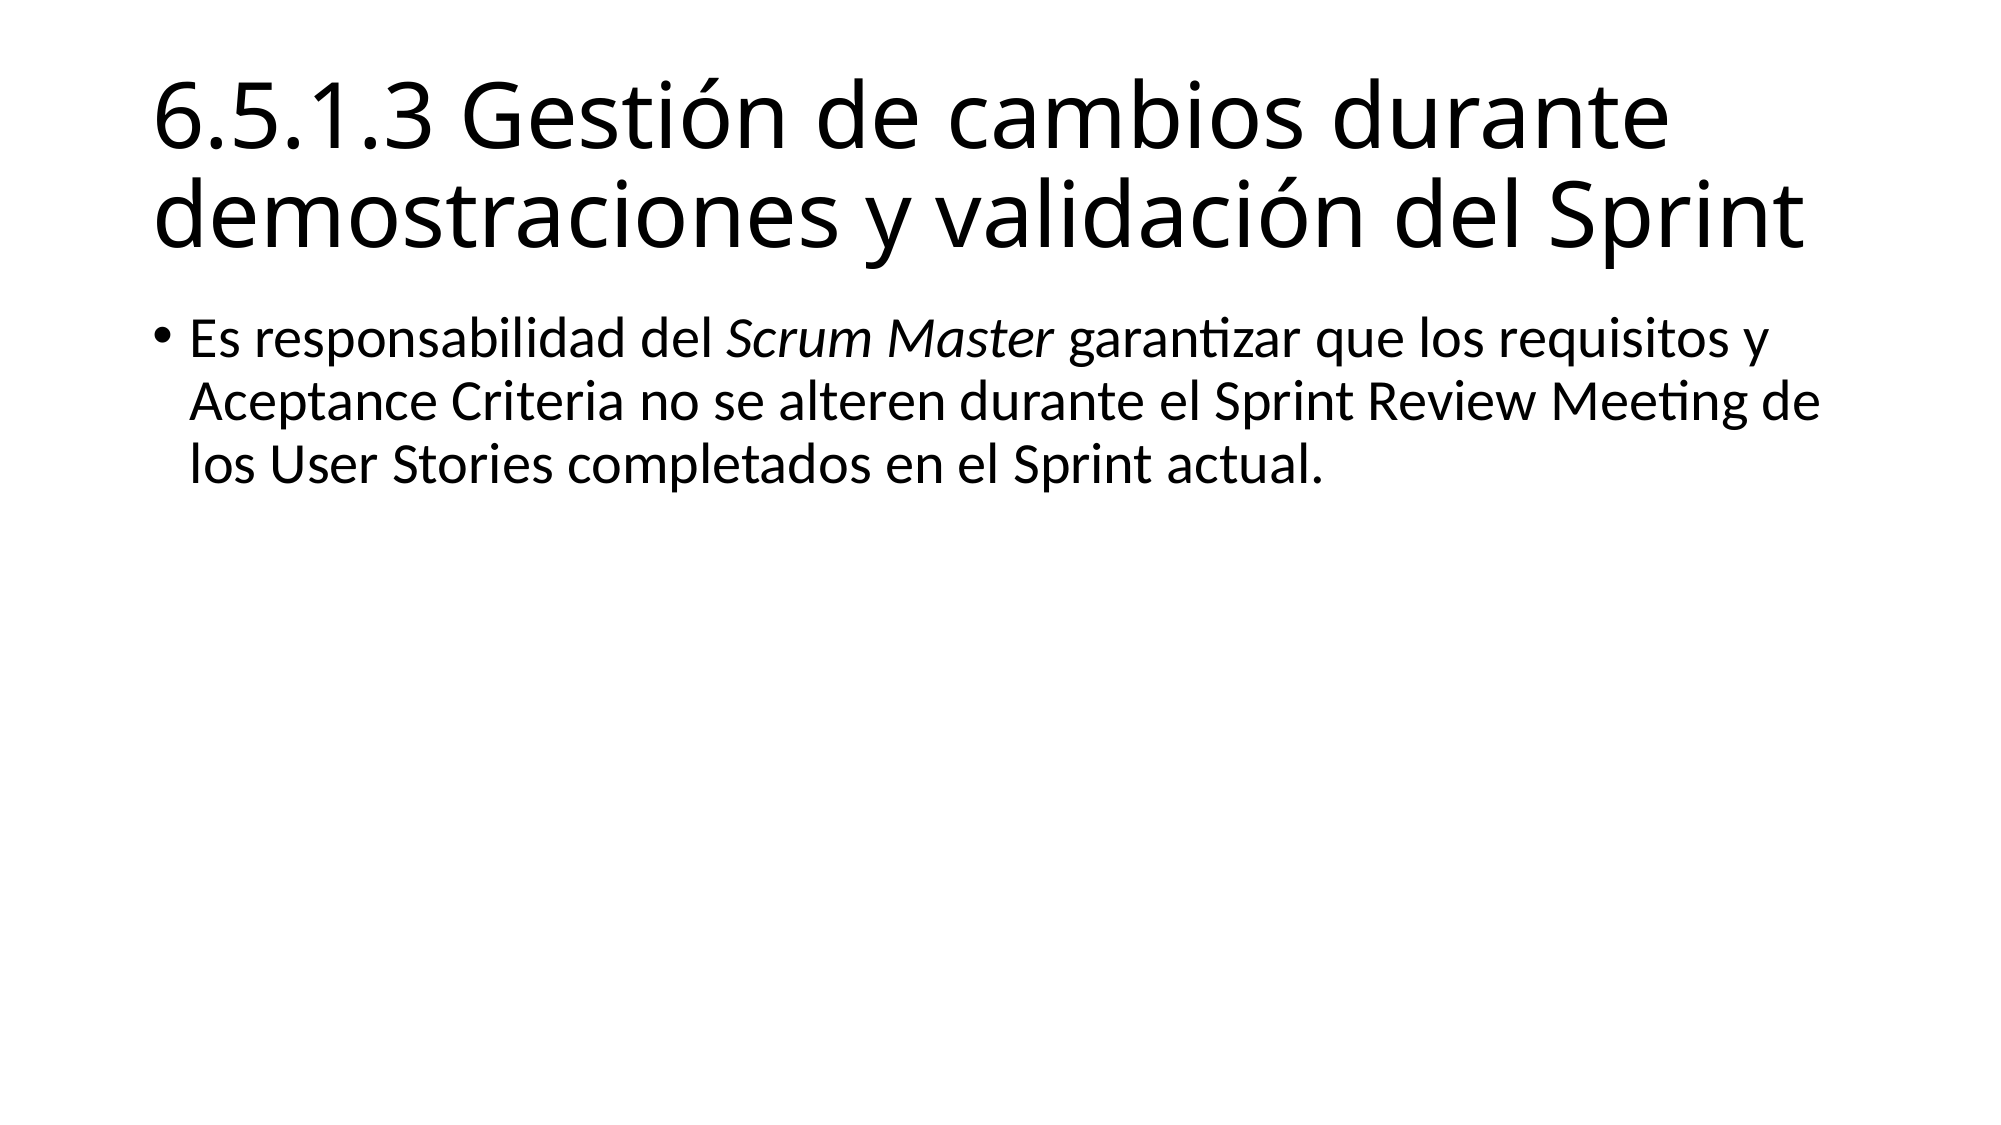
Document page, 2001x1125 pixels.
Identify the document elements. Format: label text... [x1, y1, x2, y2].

list Es responsabilidad del Scrum Master garantizar que los requisitos y Aceptance Criteria no se alteren durante el Sprint Review Meeting de los User Stories completados en el Sprint actual. [137, 299, 1863, 1014]
title 6.5.1.3 Gestión de cambios durante demostraciones y validación del Sprint [137, 59, 1863, 278]
